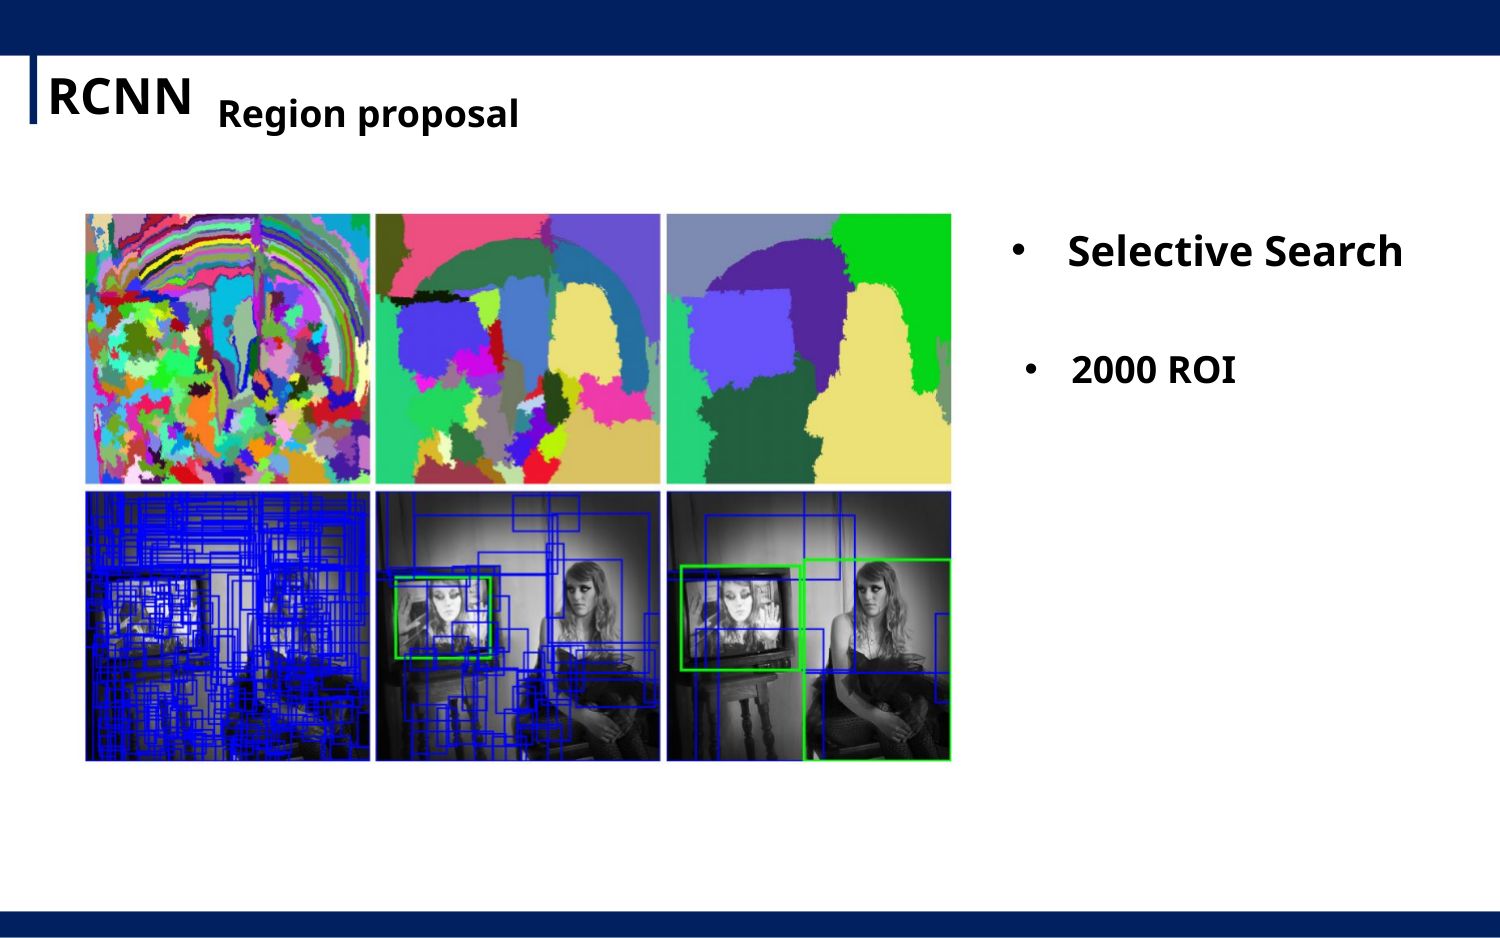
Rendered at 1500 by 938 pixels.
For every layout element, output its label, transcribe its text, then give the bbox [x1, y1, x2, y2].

text_box [27, 43, 39, 126]
text_box Region proposal [202, 59, 535, 143]
picture [78, 208, 957, 769]
text_box RCNN [32, 57, 209, 133]
text_box 2000 ROI [1009, 338, 1413, 399]
text_box Selective Search [996, 217, 1420, 282]
